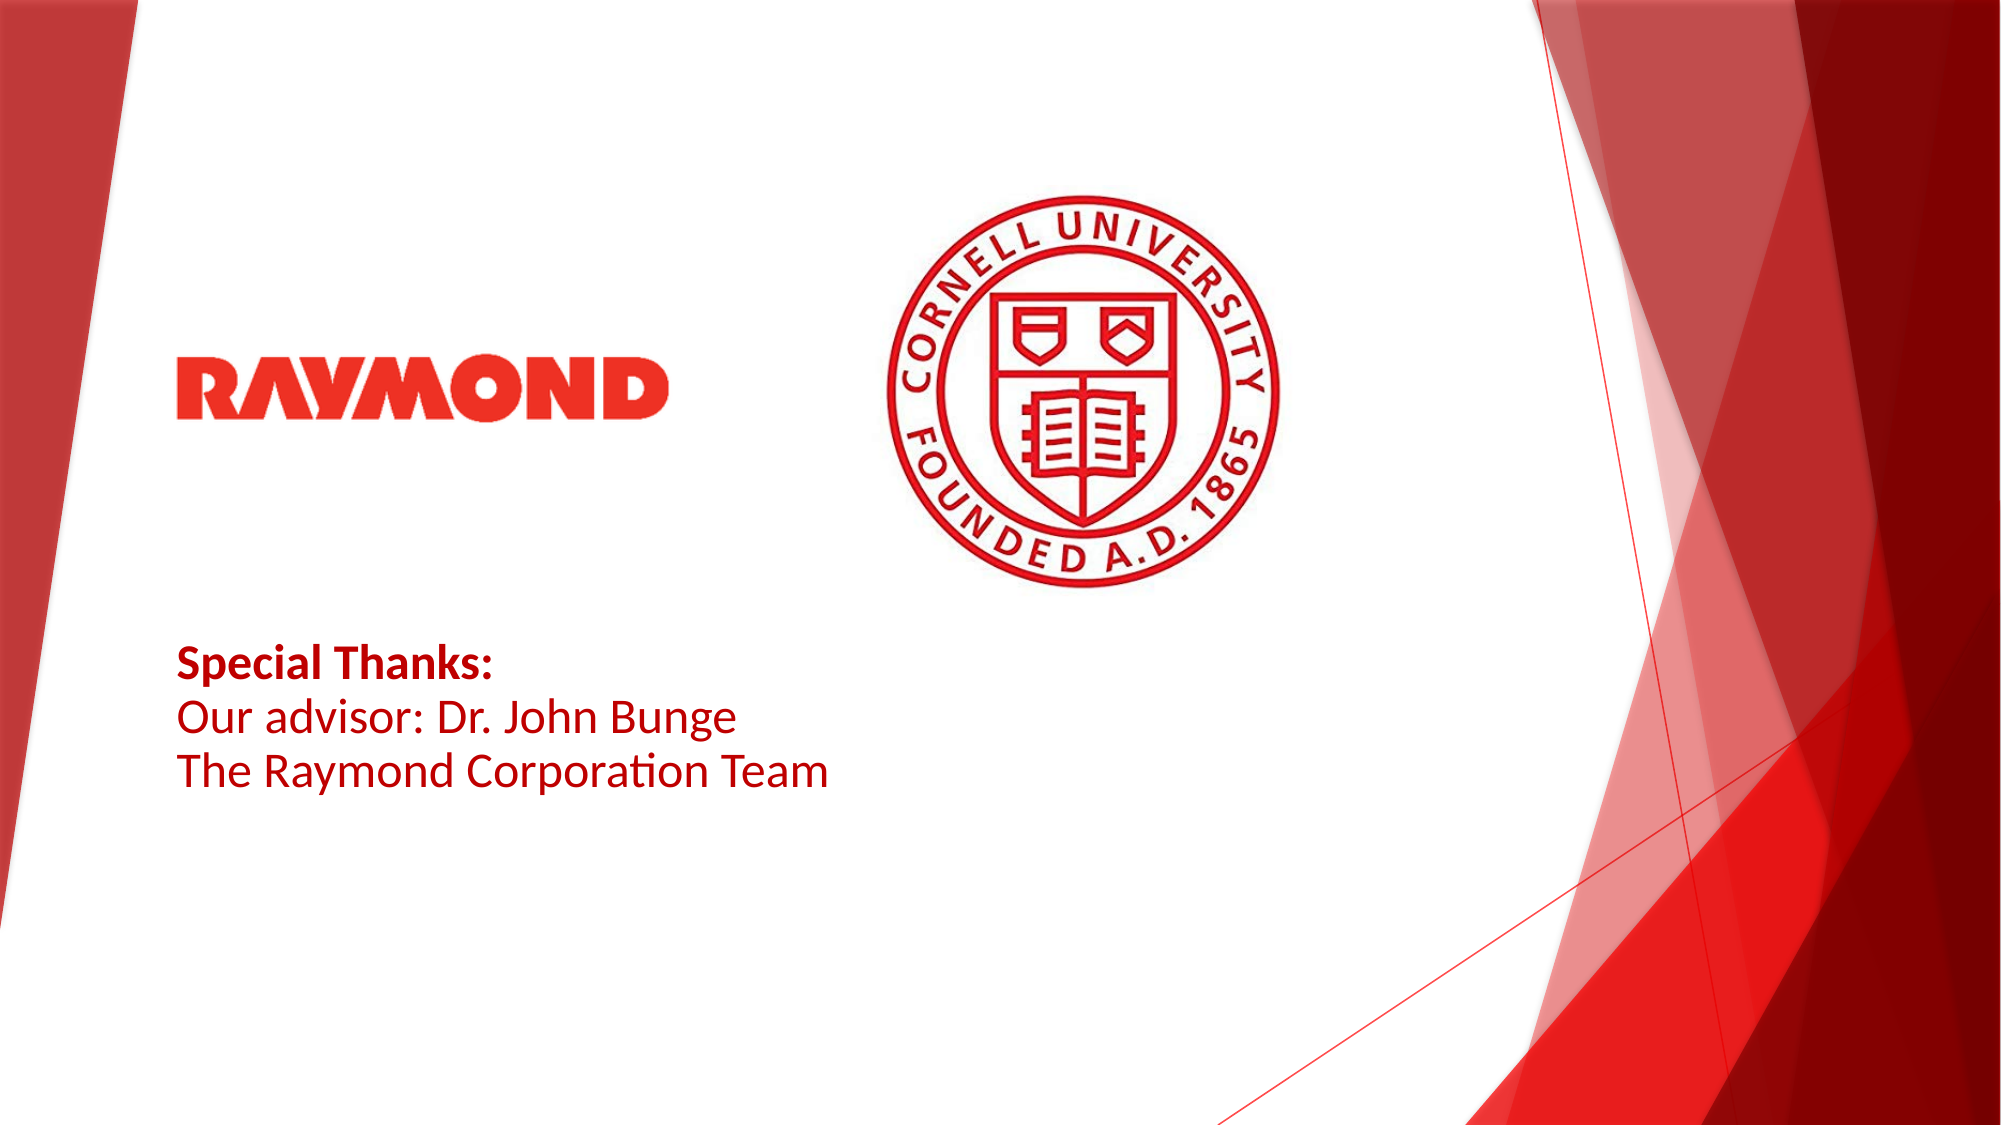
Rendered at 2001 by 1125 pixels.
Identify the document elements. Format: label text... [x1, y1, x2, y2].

text_box Special Thanks: Our advisor: Dr. John Bunge The Raymond Corporation Team [161, 733, 1522, 914]
picture [161, 137, 684, 660]
picture [862, 185, 1318, 598]
